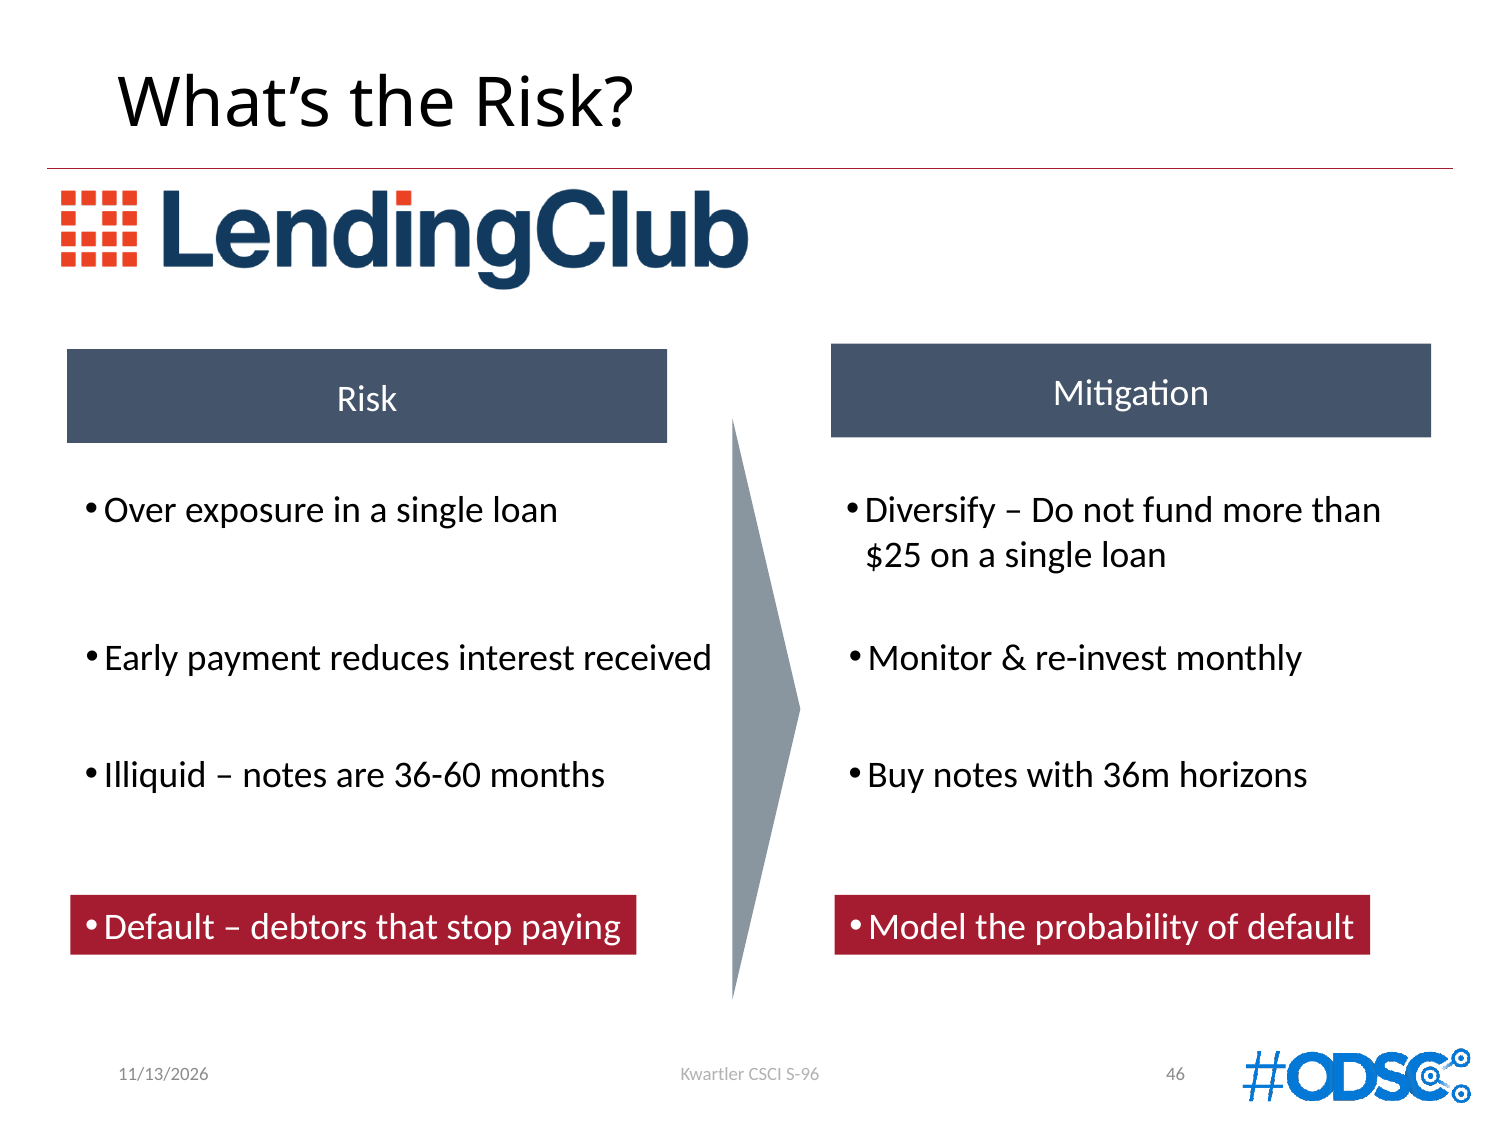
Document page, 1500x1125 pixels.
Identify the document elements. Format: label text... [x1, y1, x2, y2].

picture [52, 187, 755, 296]
title What’s the Risk? [103, 59, 1397, 157]
text_box Over exposure in a single loan [70, 477, 574, 537]
text_box Diversify – Do not fund more than $25 on a single loan [831, 477, 1433, 582]
text_box Model the probability of default [834, 894, 1371, 955]
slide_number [103, 1042, 441, 1103]
text_box Early payment reduces interest received [70, 625, 729, 686]
text_box Illiquid – notes are 36-60 months [70, 742, 621, 803]
text_box Monitor & re-invest monthly [834, 625, 1318, 686]
slide_number 46 [1059, 1042, 1200, 1103]
picture [1225, 1038, 1480, 1116]
text_box Default – debtors that stop paying [70, 894, 637, 955]
text_box Risk [66, 348, 668, 444]
text_box Mitigation [830, 343, 1432, 438]
text_box Buy notes with 36m horizons [833, 742, 1324, 803]
text_box [731, 418, 802, 1000]
footer Kwartler CSCI S-96 [496, 1042, 1004, 1103]
